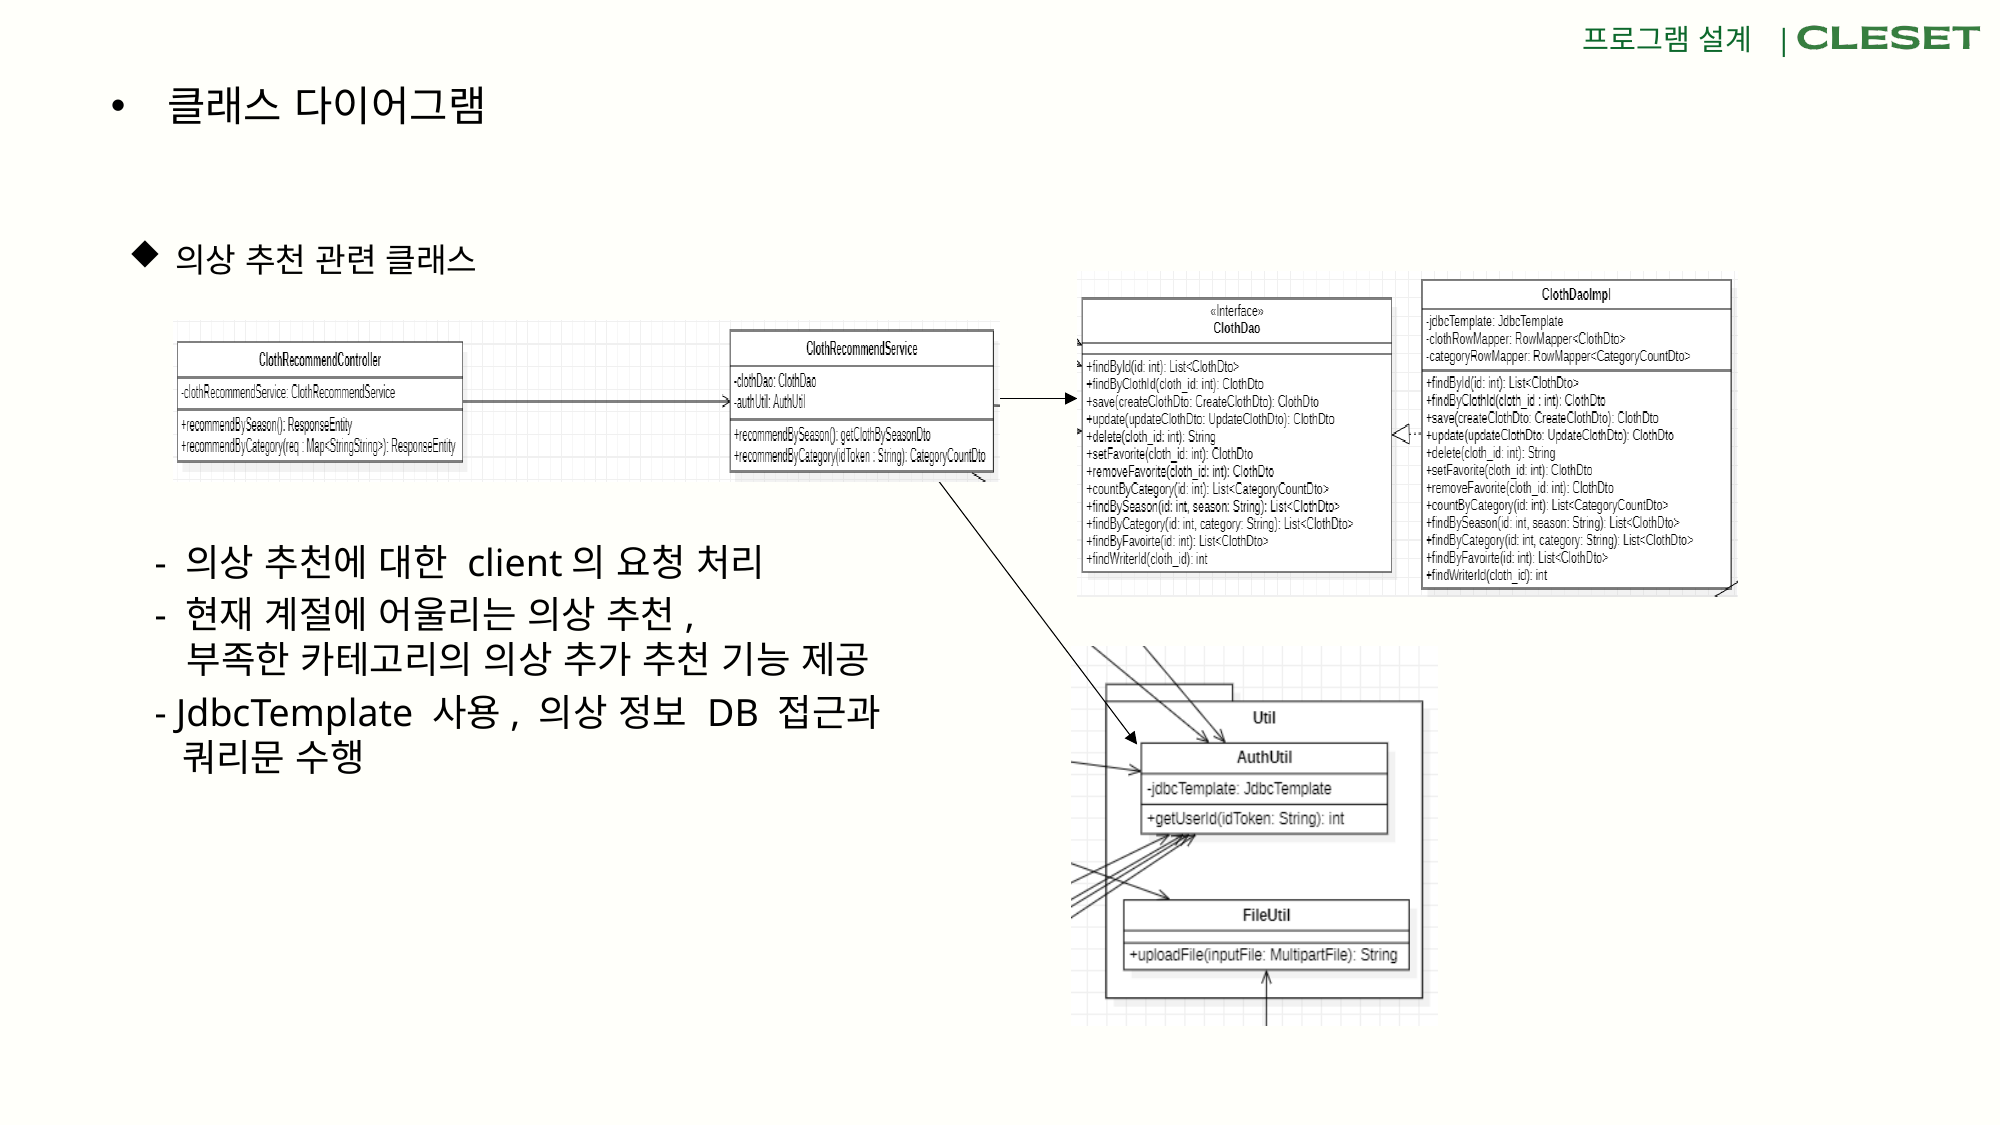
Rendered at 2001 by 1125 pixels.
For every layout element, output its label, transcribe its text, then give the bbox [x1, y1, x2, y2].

picture [1077, 271, 1738, 597]
text_box 프로그램 설계 | [1567, 13, 1759, 64]
picture [1759, 0, 2000, 168]
picture [173, 320, 1000, 482]
text_box - 의상 추천에 대한 client의 요청 처리 - 현재 계절에 어울리는 의상 추천, 부족한 카테고리의 의상 추가 추천 기능 제공 - JdbcTemplate 사용, 의상 정보 DB 접근과 쿼리문 수행 [139, 531, 918, 794]
text_box 의상 추천 관련 클래스 [113, 231, 502, 287]
picture [1071, 646, 1438, 1026]
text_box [927, 465, 1138, 745]
text_box 클래스 다이어그램 [96, 72, 502, 138]
